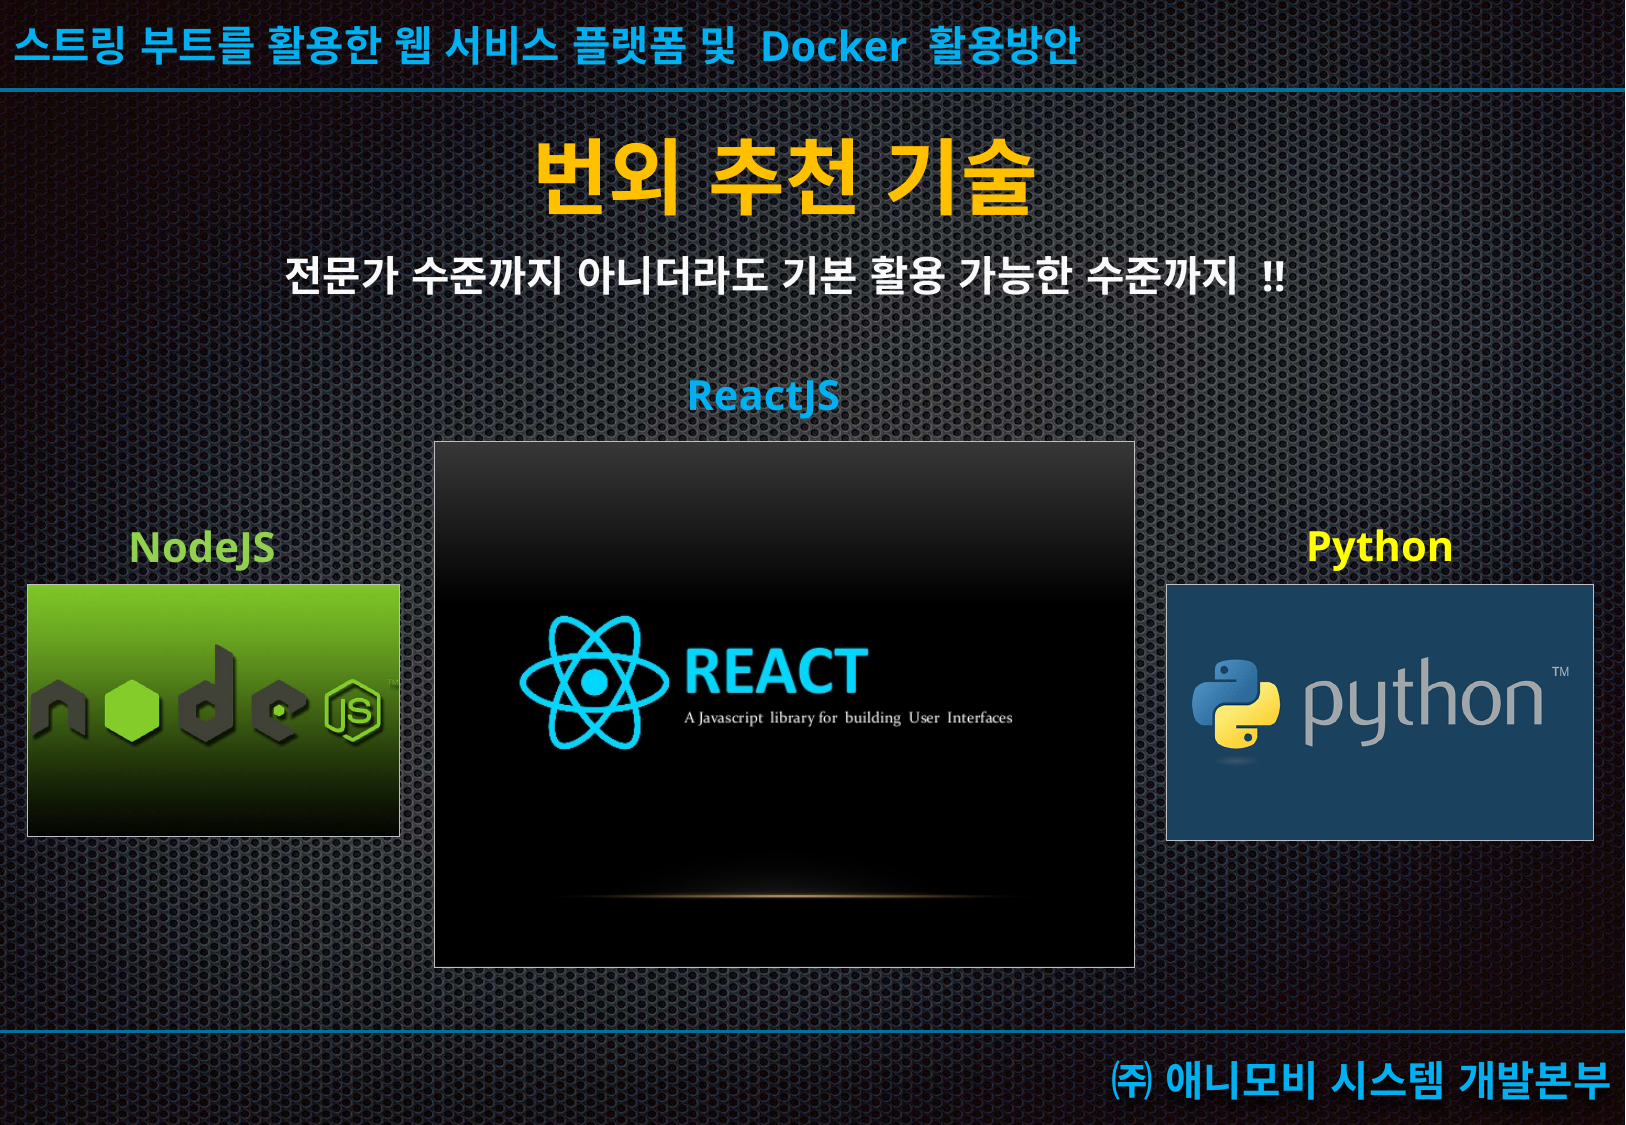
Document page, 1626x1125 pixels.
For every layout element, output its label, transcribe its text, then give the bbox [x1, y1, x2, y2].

text_box ReactJS [671, 361, 855, 427]
picture [0, 93, 1625, 1029]
text_box 번외 추천 기술 전문가 수준까지 아니더라도 기본 활용 가능한 수준까지 !! [269, 67, 1301, 308]
text_box NodeJS [113, 513, 291, 578]
picture [0, 1034, 1625, 1125]
picture [0, 0, 1625, 87]
text_box Python [1291, 512, 1470, 578]
